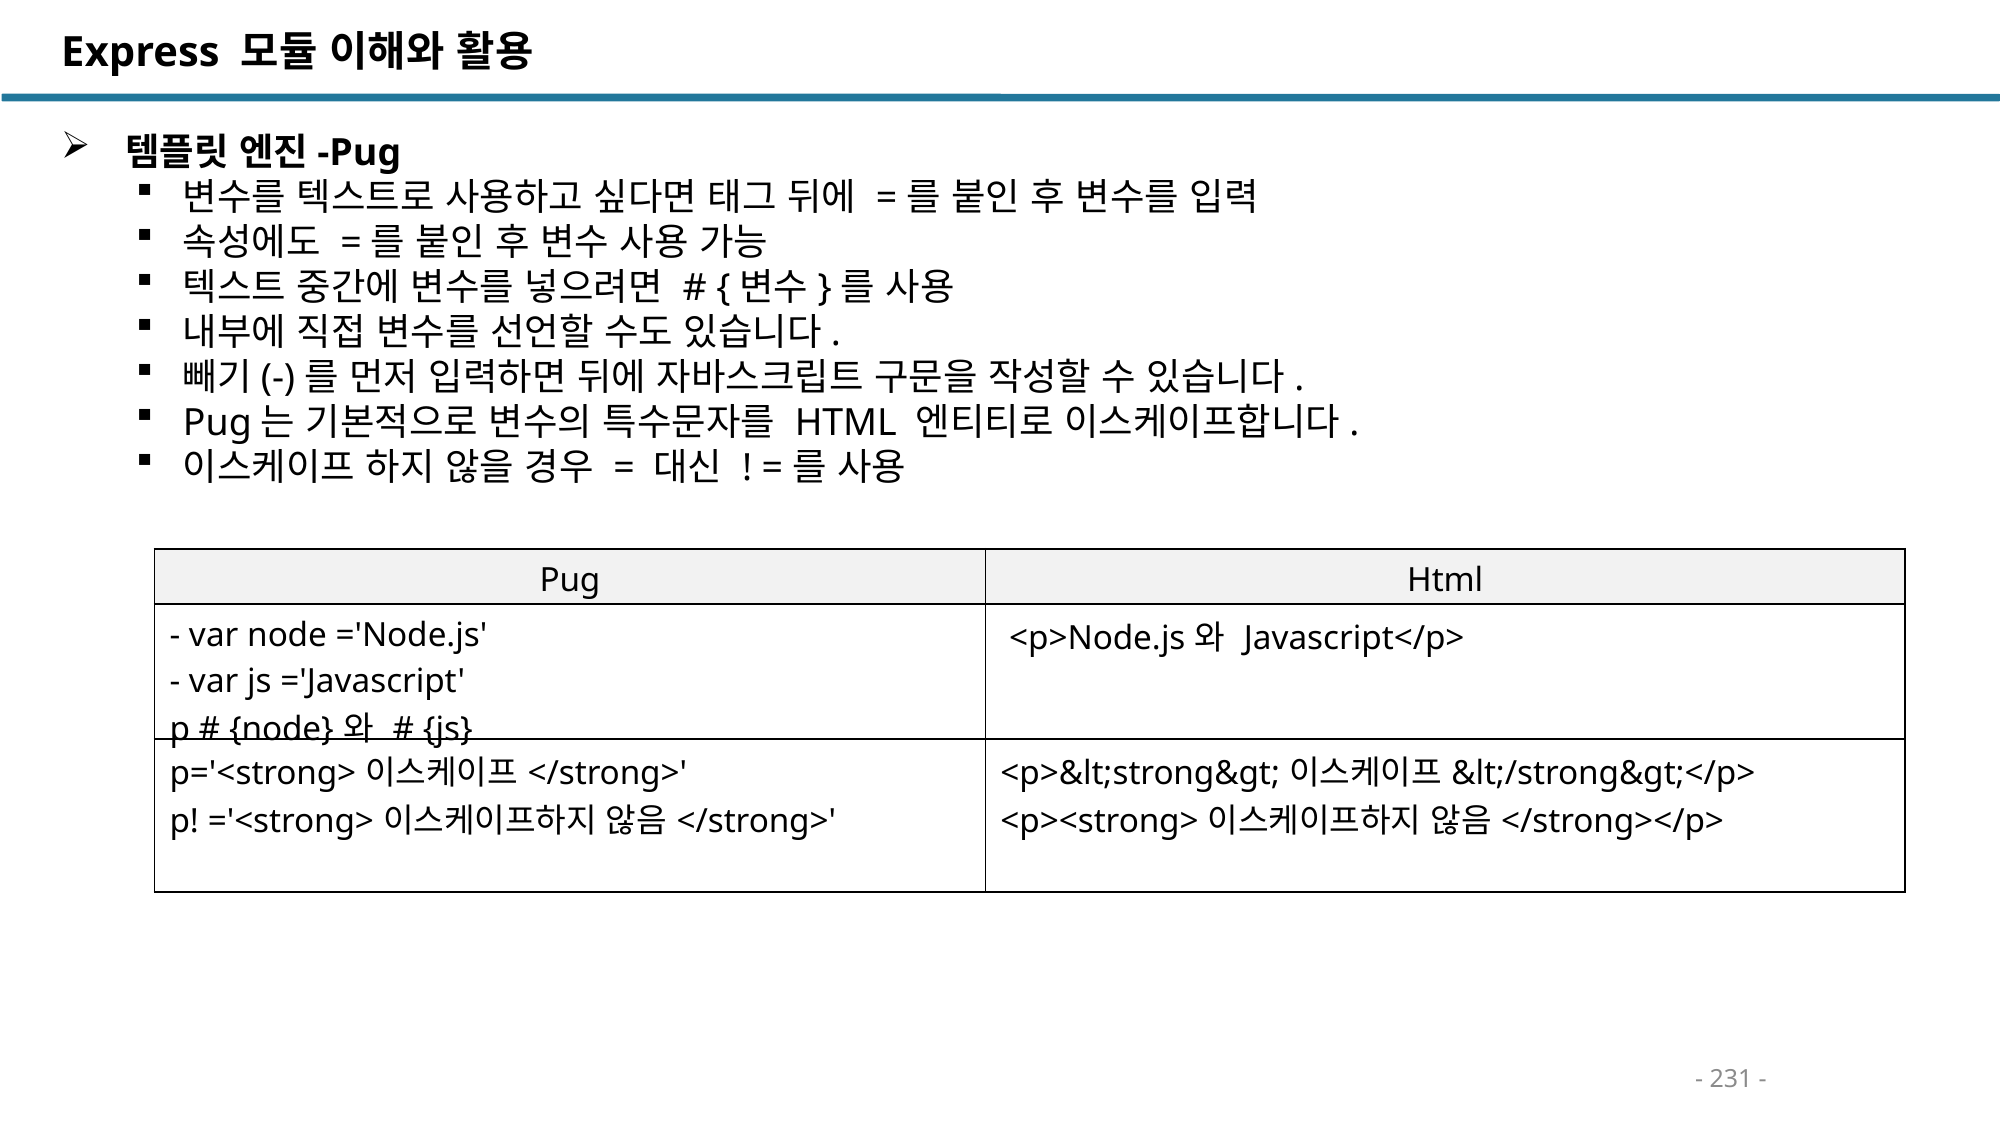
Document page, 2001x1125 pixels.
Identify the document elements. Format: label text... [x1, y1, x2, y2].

table_cell <p>Node.js와 Javascript</p> [986, 605, 1904, 738]
table_cell <p>&lt;strong&gt;이스케이프&lt;/strong&gt;</p> <p><strong>이스케이프하지 않음</strong></p> [986, 740, 1904, 891]
slide_number - 231 - [1500, 1061, 1968, 1097]
table_cell p='<strong>이스케이프</strong>' p! ='<strong>이스케이프하지 않음</strong>' [155, 740, 985, 891]
table_header Pug [155, 550, 985, 603]
table_header Html [986, 550, 1904, 603]
text_box 템플릿 엔진-Pug 변수를 텍스트로 사용하고 싶다면 태그 뒤에 =를 붙인 후 변수를 입력 속성에도 =를 붙인 후 변수 사용 가능 텍스트 중간에 변수를 넣으려면 # {변수}를 사용 내부에 직접 변수를 선언할 수도 있습니다. 빼기(-)를 먼저 입력하면 뒤에 자바스크립트 구문을 작성할 수 있습니다. Pug는 기본적으로 변수의 특수문자를 HTML 엔티티로 이스케이프합니다. 이스케이프 하지 않을 경우 = 대신 ! =를 사용 [46, 120, 1924, 495]
table_cell - var node ='Node.js' - var js ='Javascript' p # {node}와 # {js} [155, 605, 985, 738]
text_box Express 모듈 이해와 활용 [46, 23, 1232, 95]
